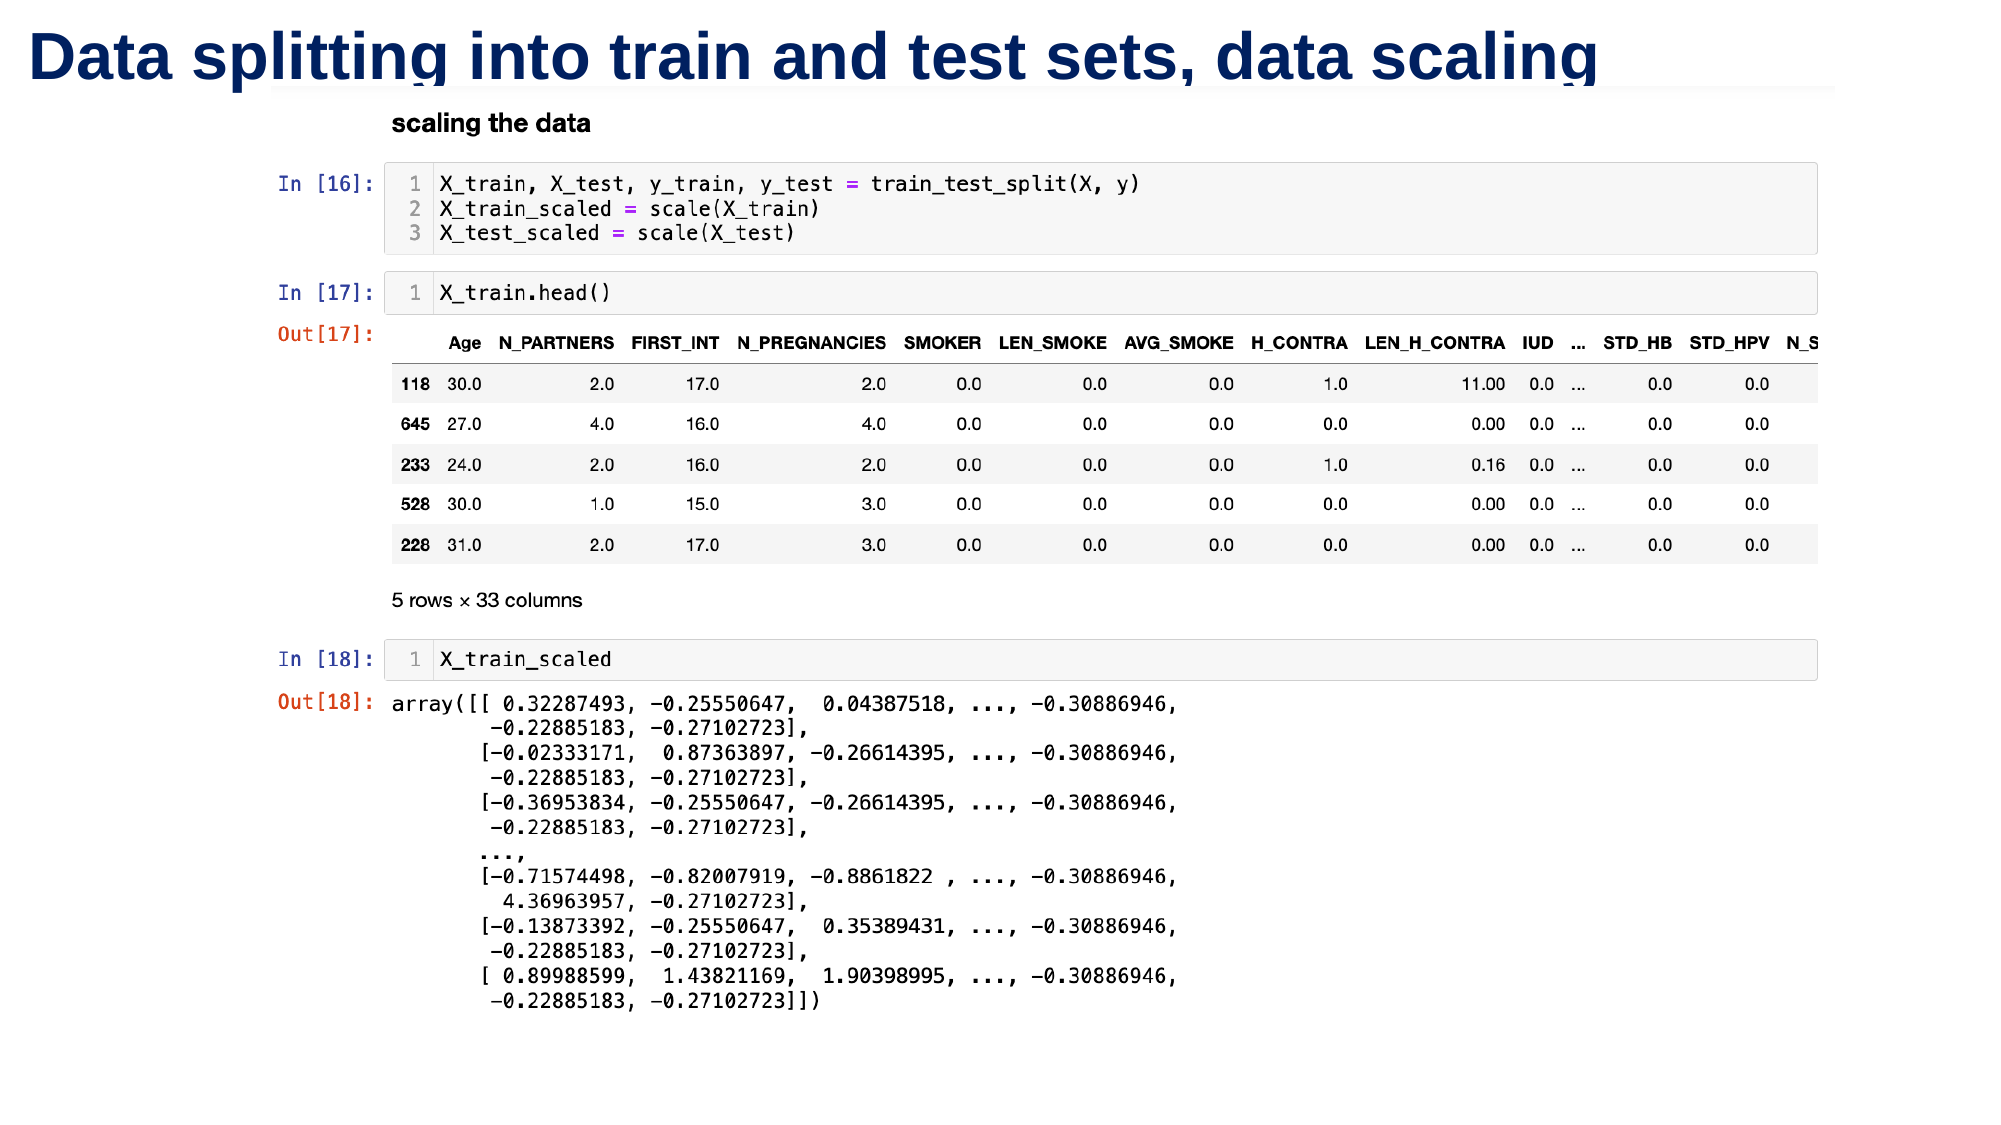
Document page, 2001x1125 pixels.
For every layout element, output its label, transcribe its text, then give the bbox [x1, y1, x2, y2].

text_box Data splitting into train and test sets, data scaling [13, 14, 1977, 173]
picture [271, 86, 1835, 1039]
